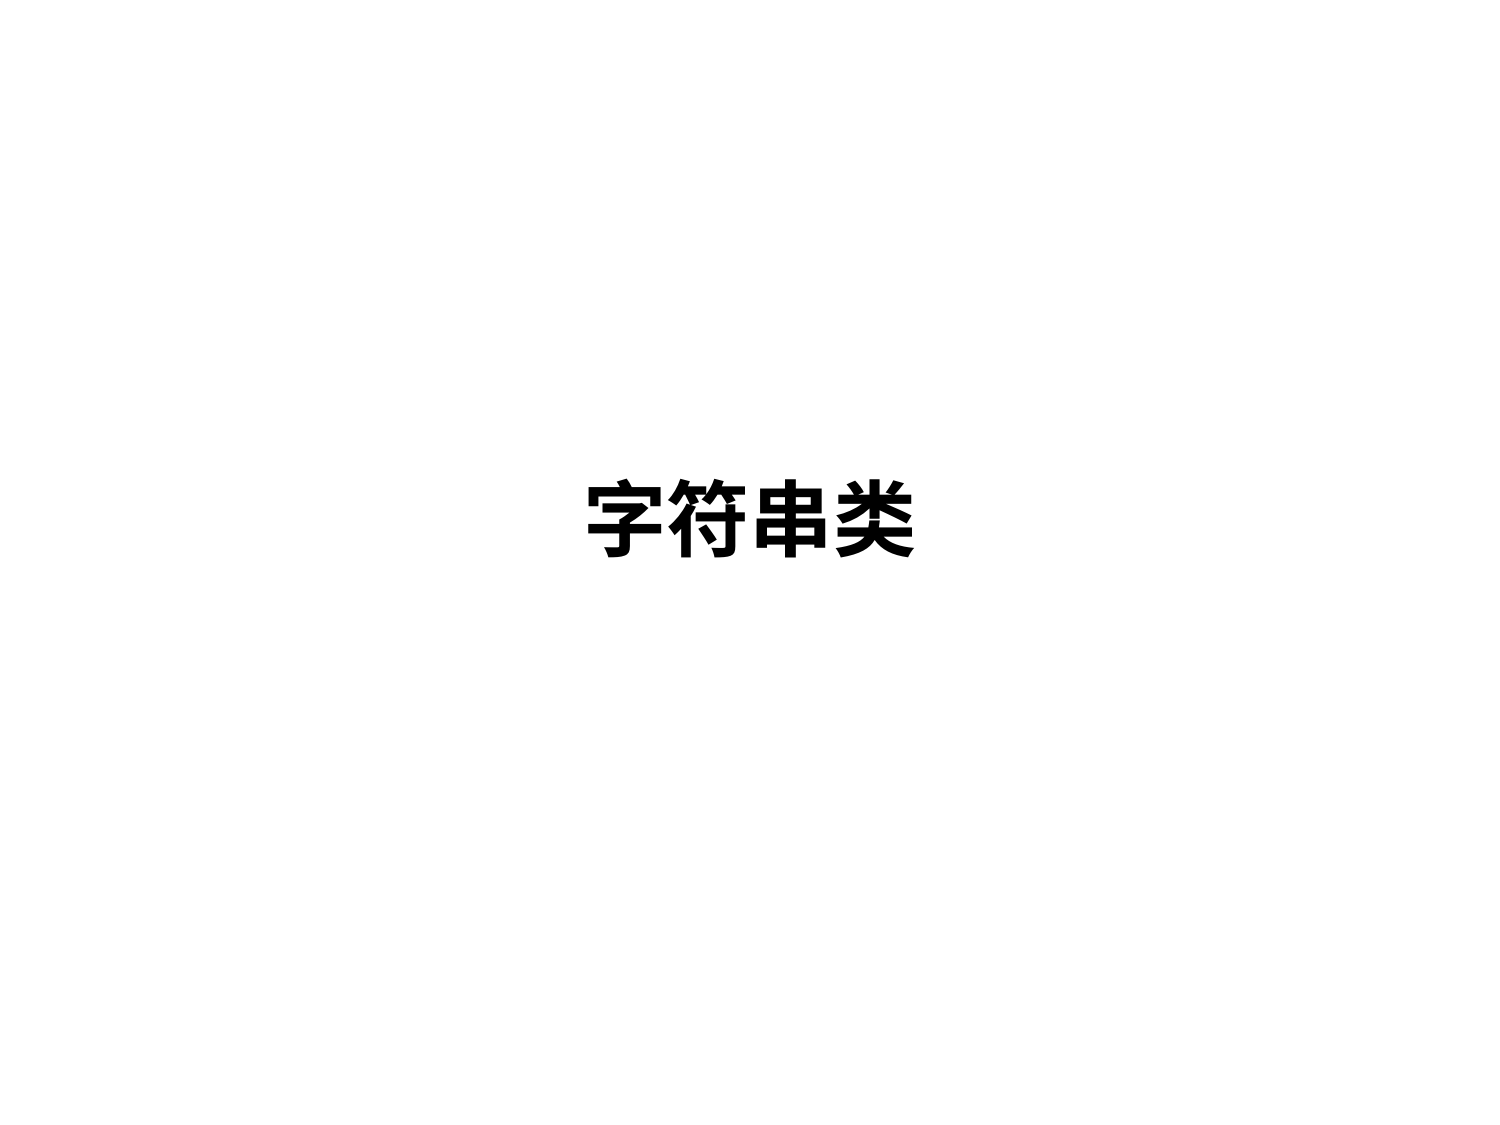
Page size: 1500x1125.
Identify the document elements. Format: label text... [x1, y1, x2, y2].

title 字符串类 [112, 453, 1388, 576]
